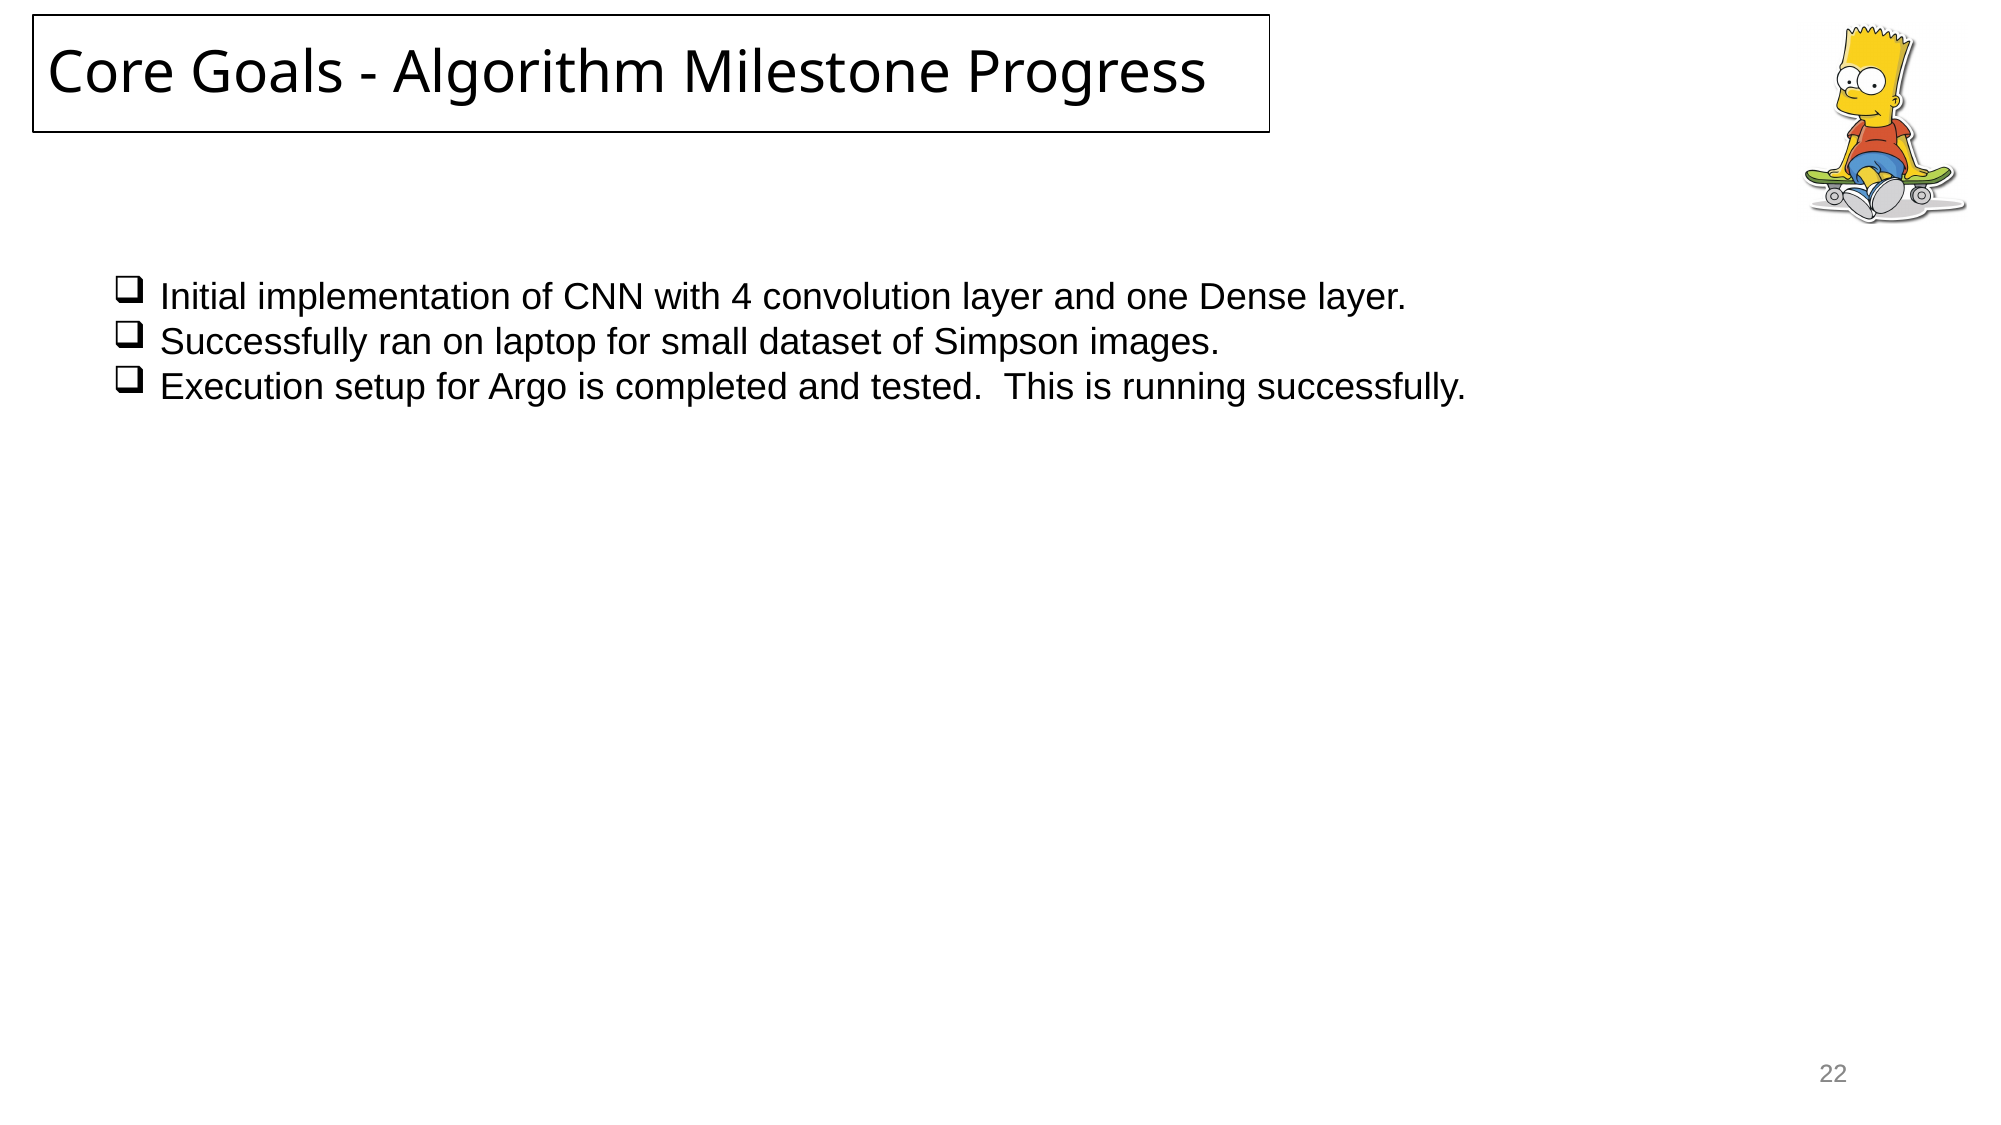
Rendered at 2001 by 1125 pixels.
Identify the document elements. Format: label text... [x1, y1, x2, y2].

text_box Core Goals - Algorithm Milestone Progress [33, 15, 1270, 133]
text_box 22 [1412, 1042, 1863, 1103]
text_box Initial implementation of CNN with 4 convolution layer and one Dense layer. Successfully ran on laptop for small dataset of Simpson images. Execution setup for Argo is completed and tested. This is running successfully. [97, 219, 1701, 724]
picture [1797, 22, 1968, 224]
